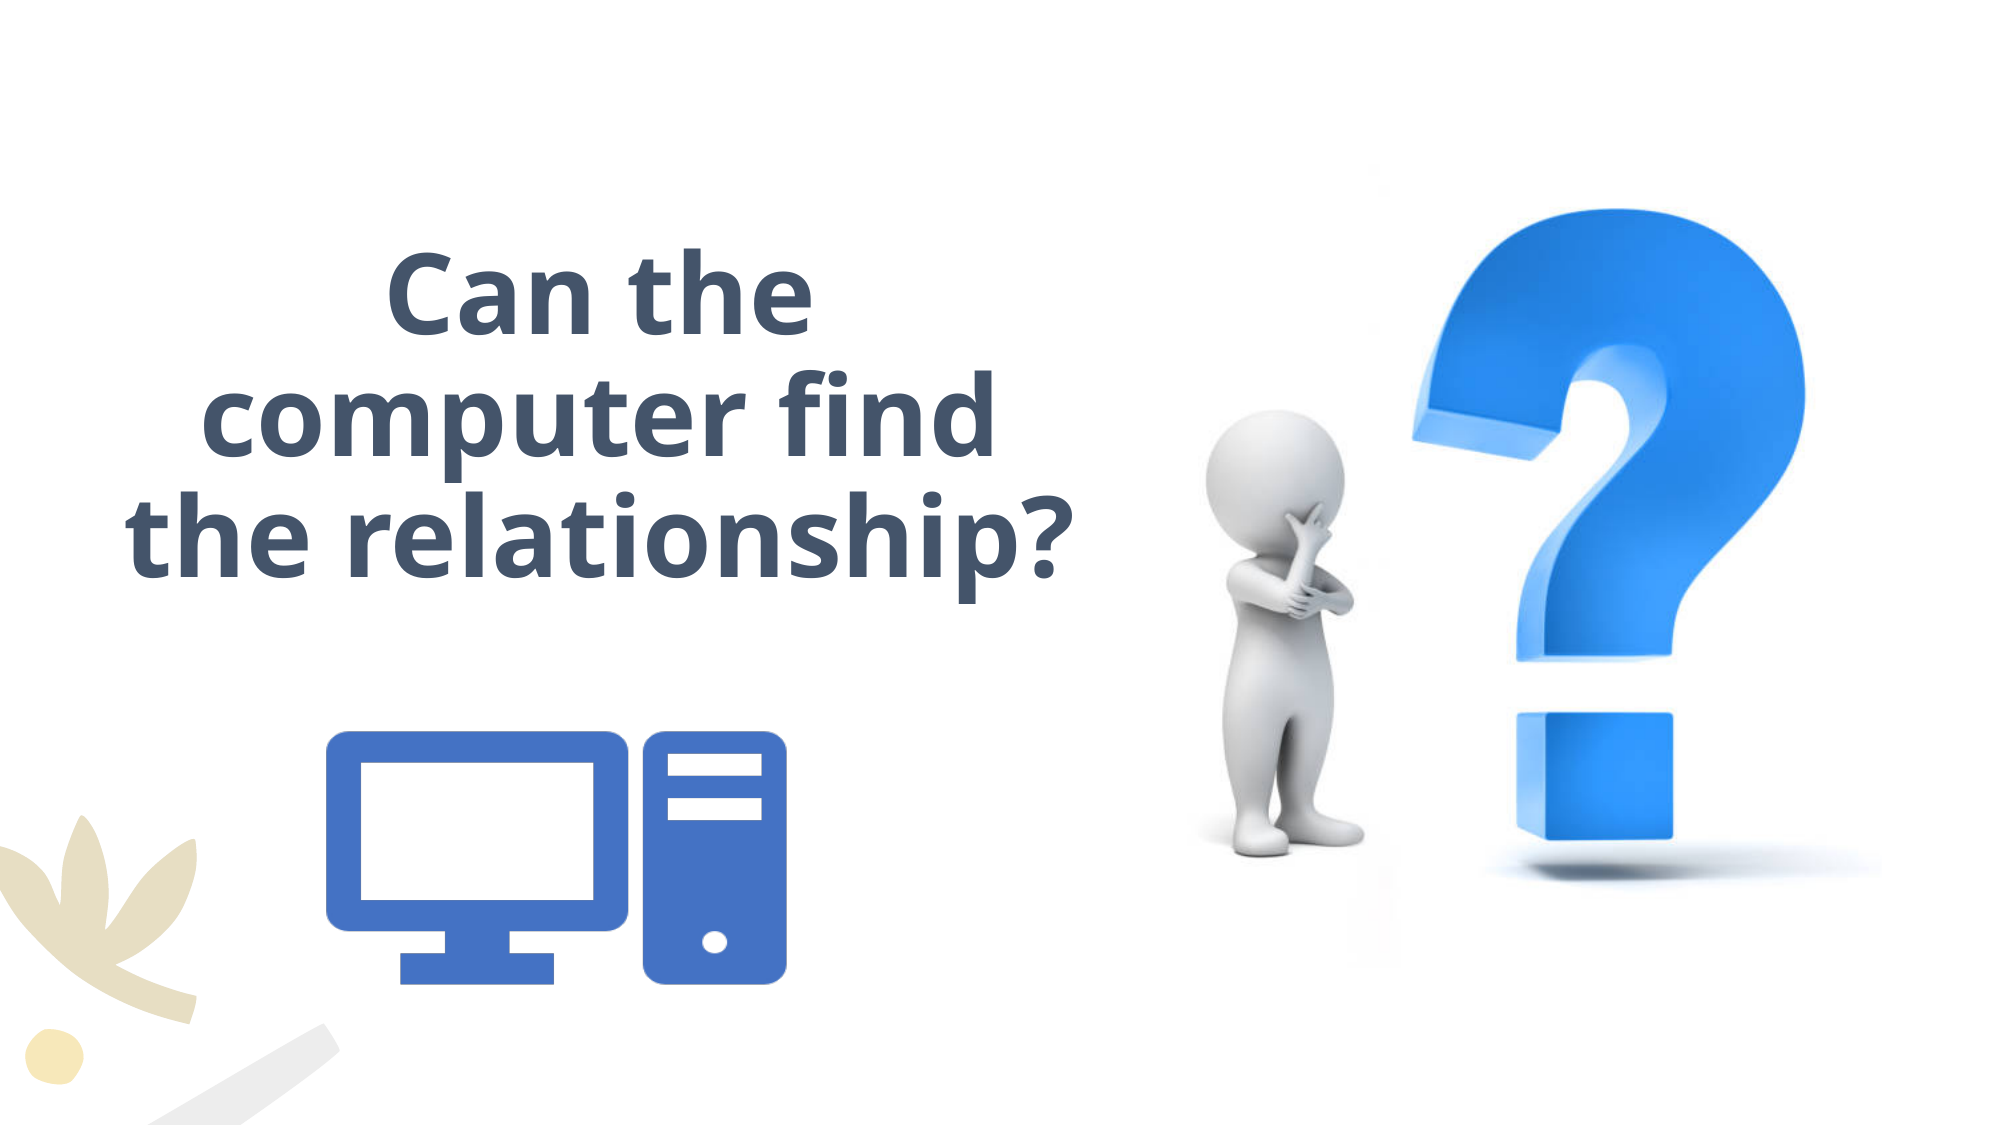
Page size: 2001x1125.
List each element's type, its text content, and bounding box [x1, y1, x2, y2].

picture [318, 645, 794, 1071]
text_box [0, 807, 345, 1125]
title Can the computer find the relationship? [91, 178, 1109, 661]
picture [1116, 154, 1882, 968]
